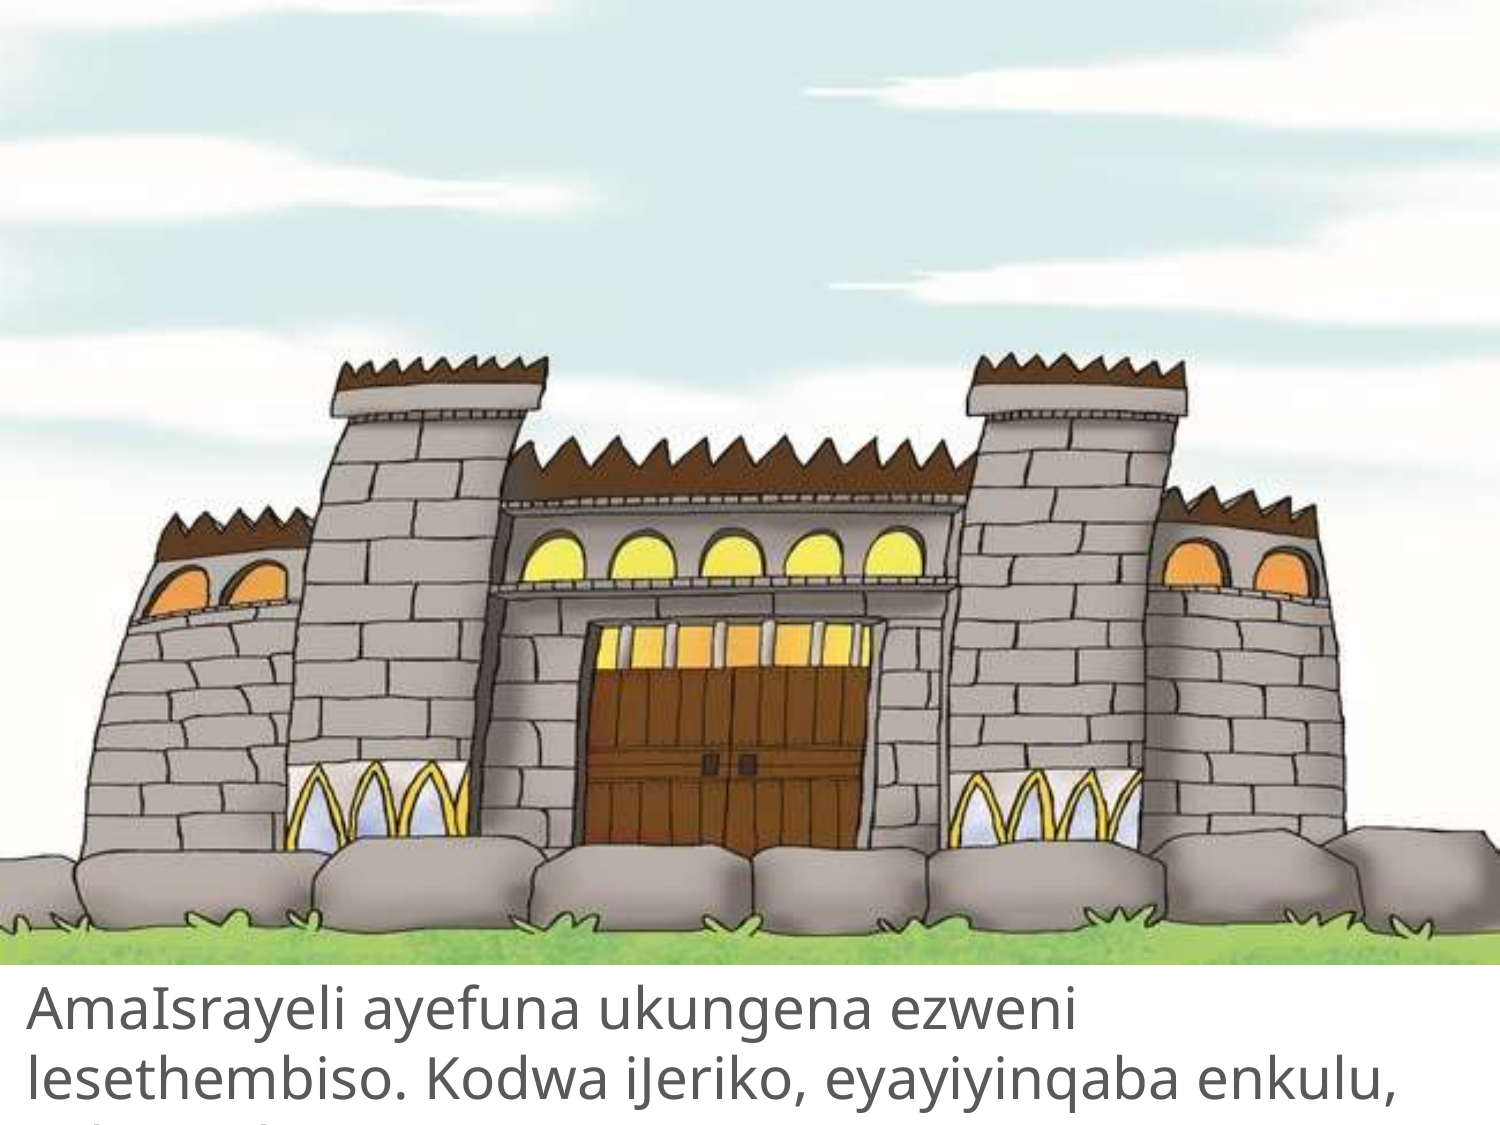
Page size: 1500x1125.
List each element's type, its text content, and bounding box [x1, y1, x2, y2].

picture [0, 0, 1500, 965]
text_box AmaIsrayeli ayefuna ukungena ezweni lesethembiso. Kodwa iJeriko, eyayiyinqaba enkulu, yabavimba. [11, 973, 1483, 1125]
